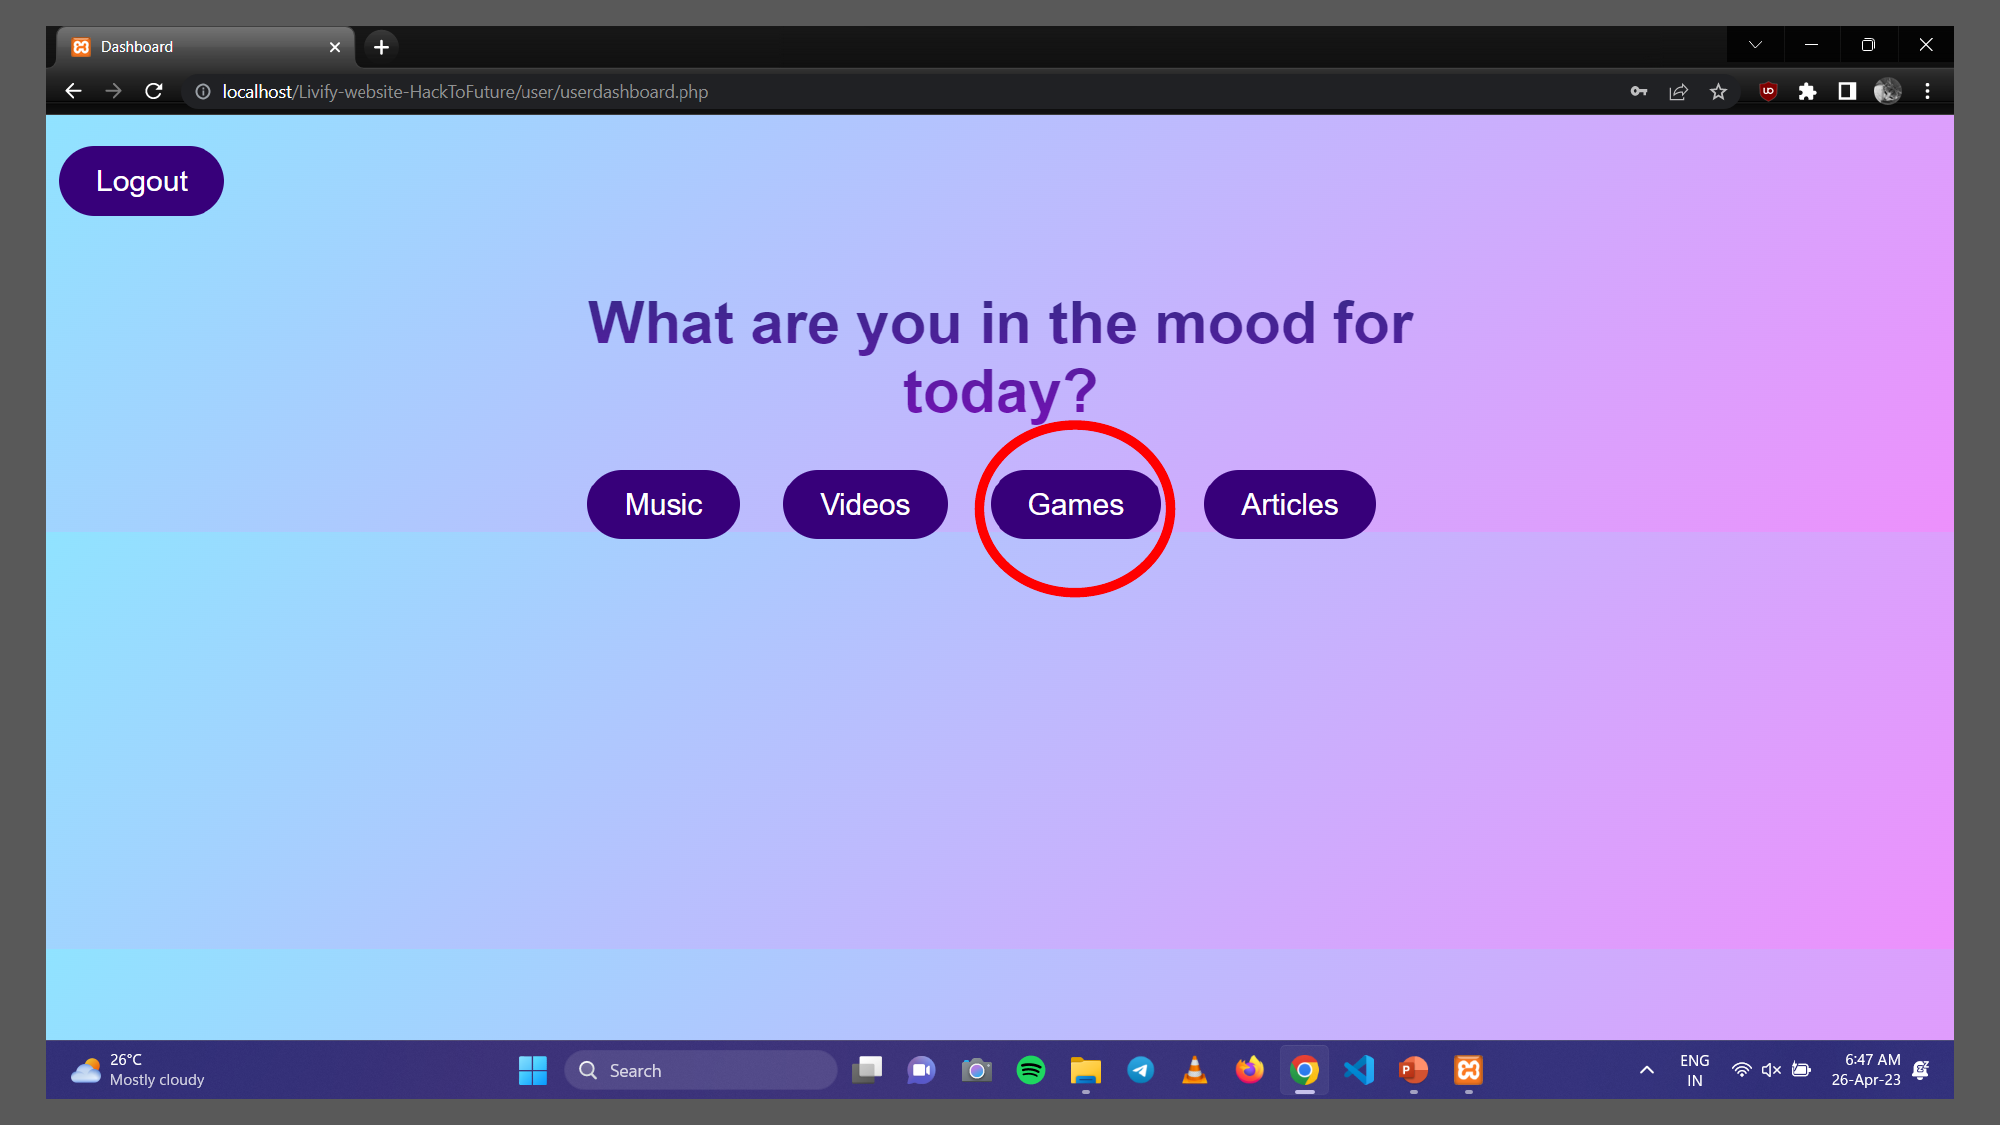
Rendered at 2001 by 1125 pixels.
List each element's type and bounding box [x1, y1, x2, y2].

list [46, 26, 1954, 1099]
